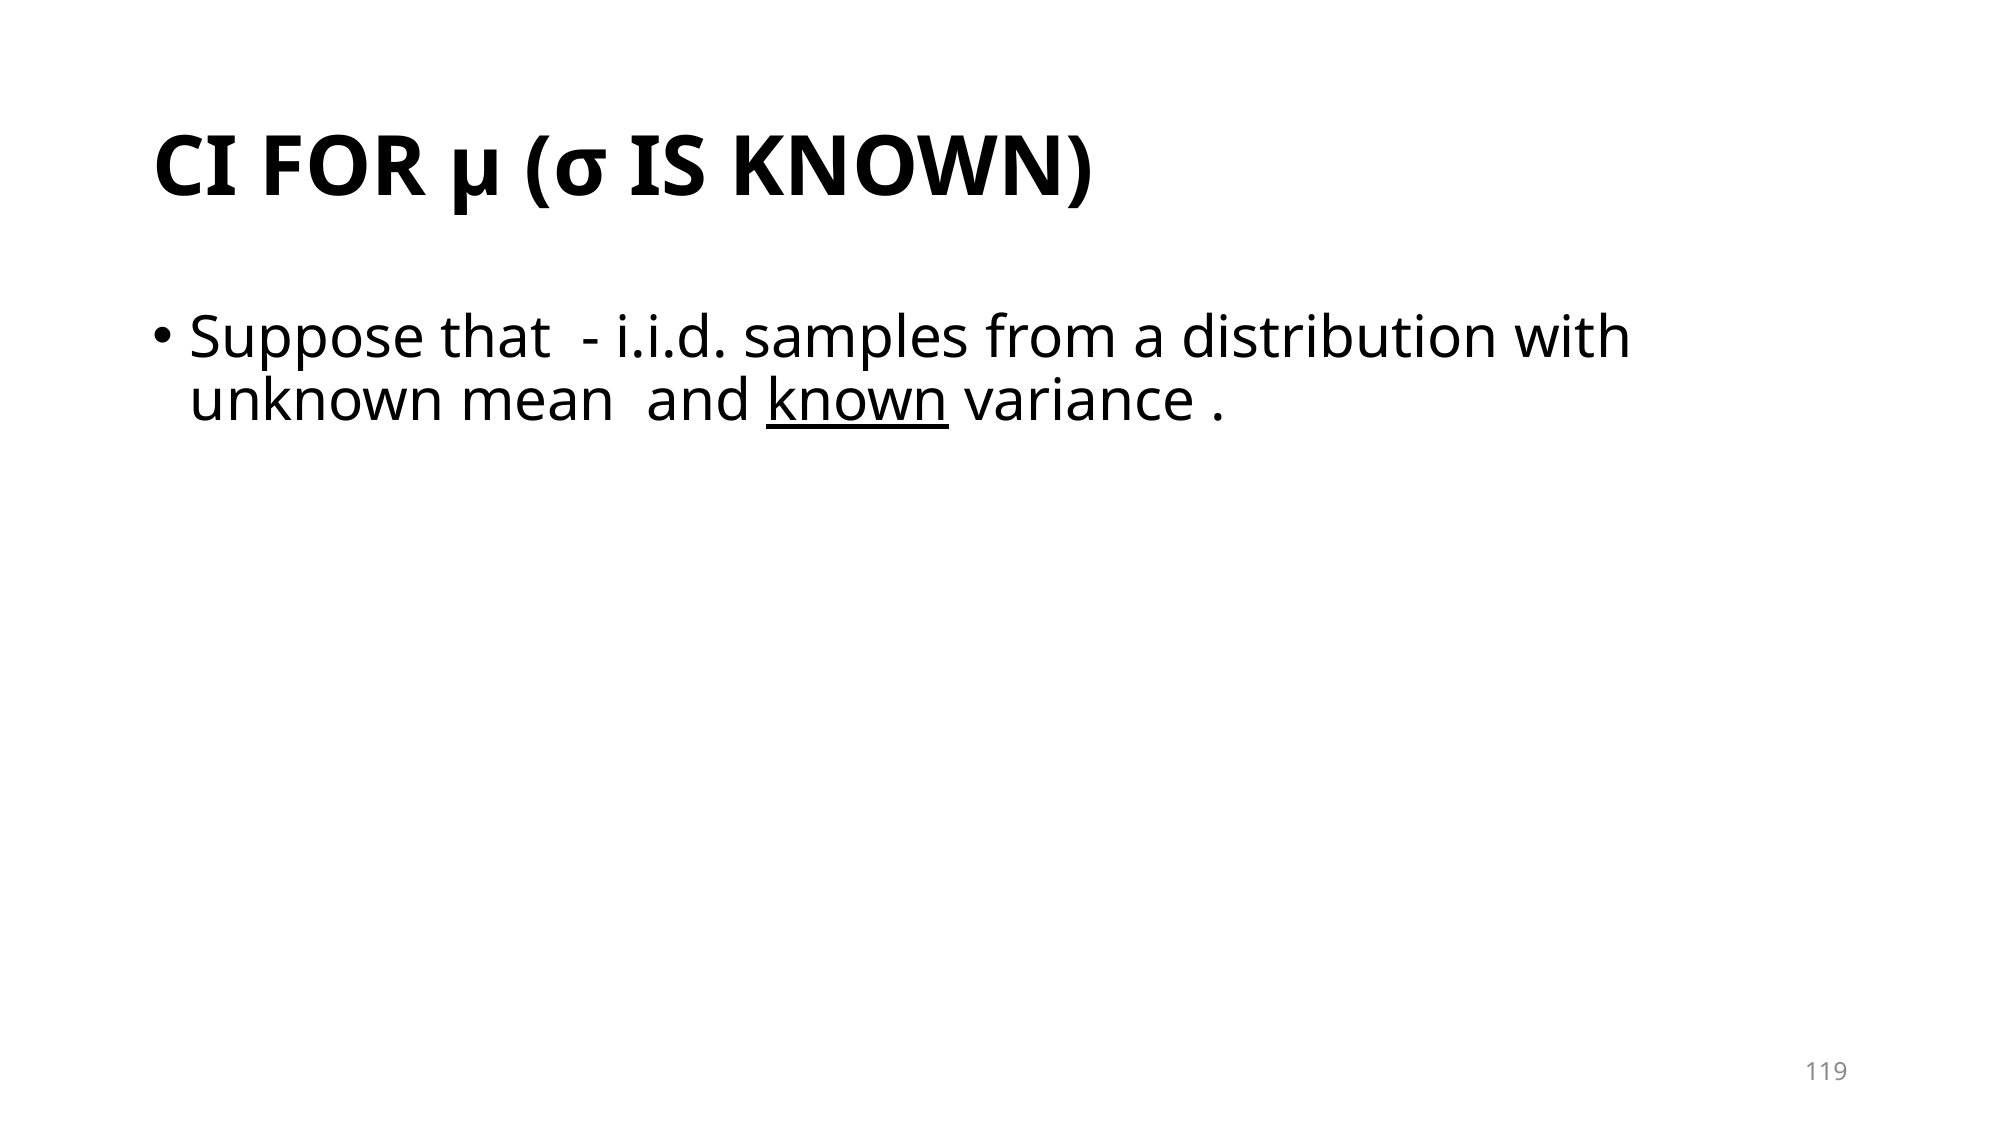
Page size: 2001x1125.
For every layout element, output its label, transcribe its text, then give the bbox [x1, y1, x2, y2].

slide_number 119 [1412, 1042, 1863, 1103]
title CI FOR µ (σ IS KNOWN) [137, 59, 1863, 278]
